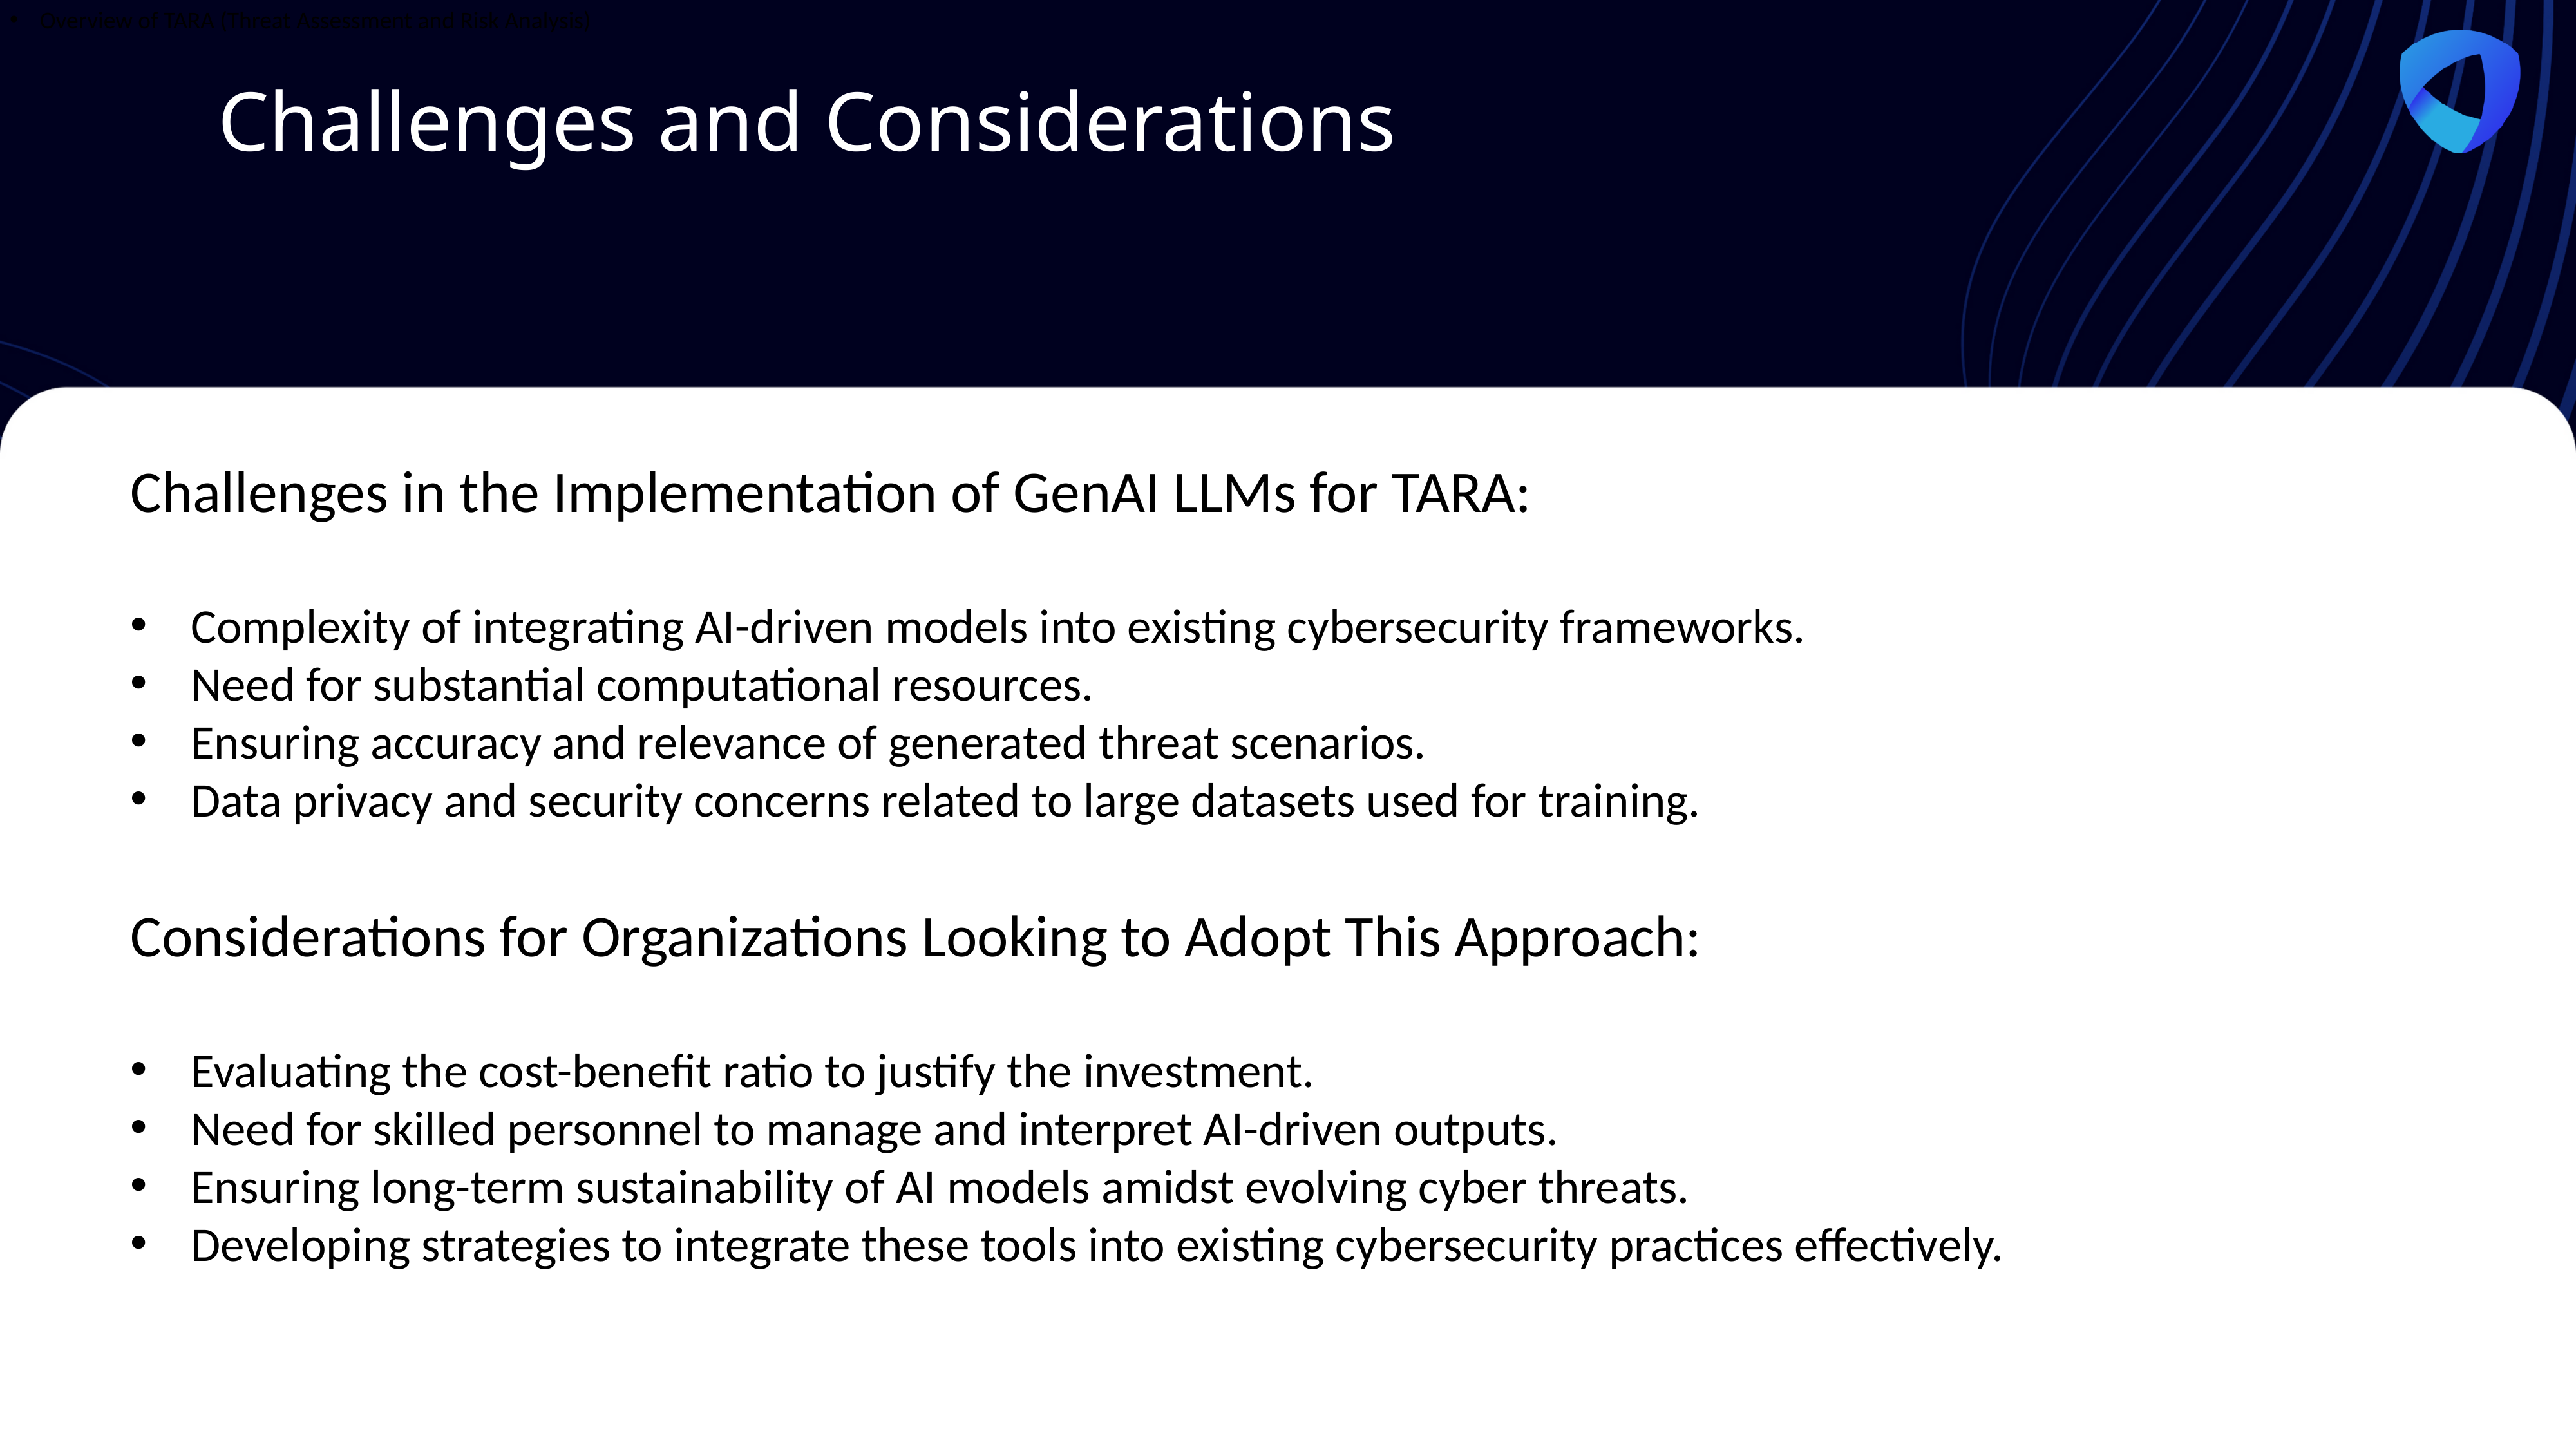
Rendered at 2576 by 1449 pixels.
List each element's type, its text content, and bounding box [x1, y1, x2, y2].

text_box Challenges and Considerations [218, 53, 2041, 167]
text_box [2400, 30, 2534, 153]
text_box Challenges in the Implementation of GenAI LLMs for TARA: Complexity of integrating AI-driven models into existing cybersecurity frameworks. Need for substantial computational resources. Ensuring accuracy and relevance of generated threat scenarios. Data privacy and security concerns related to large datasets used for training. Considerations for Organizations Looking to Adopt This Approach: Evaluating the cost-benefit ratio to justify the investment. Need for skilled personnel to manage and interpret AI-driven outputs. Ensuring long-term sustainability of AI models amidst evolving cyber threats. Developing strategies to integrate these tools into existing cybersecurity practices effectively. [120, 448, 2508, 1405]
text_box Overview of TARA (Threat Assessment and Risk Analysis) [0, 0, 2576, 1449]
